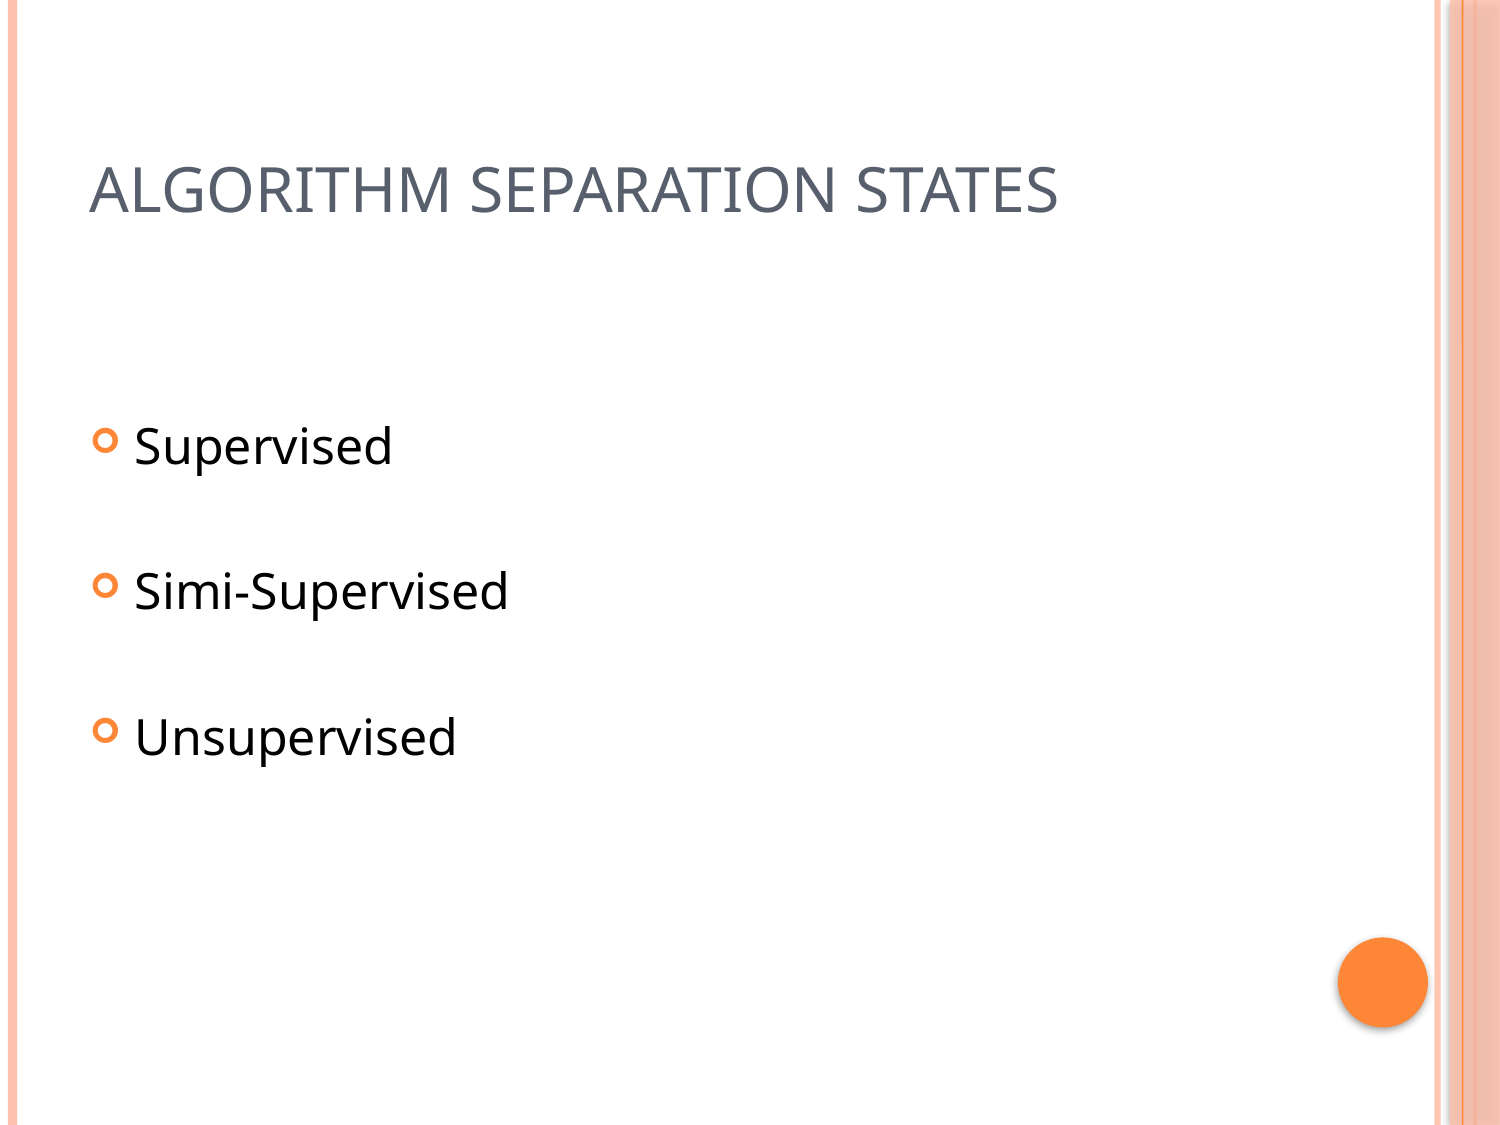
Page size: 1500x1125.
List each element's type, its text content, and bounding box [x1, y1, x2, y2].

list Supervised Simi-Supervised Unsupervised [75, 262, 1300, 1062]
title Algorithm Separation States [75, 45, 1300, 233]
